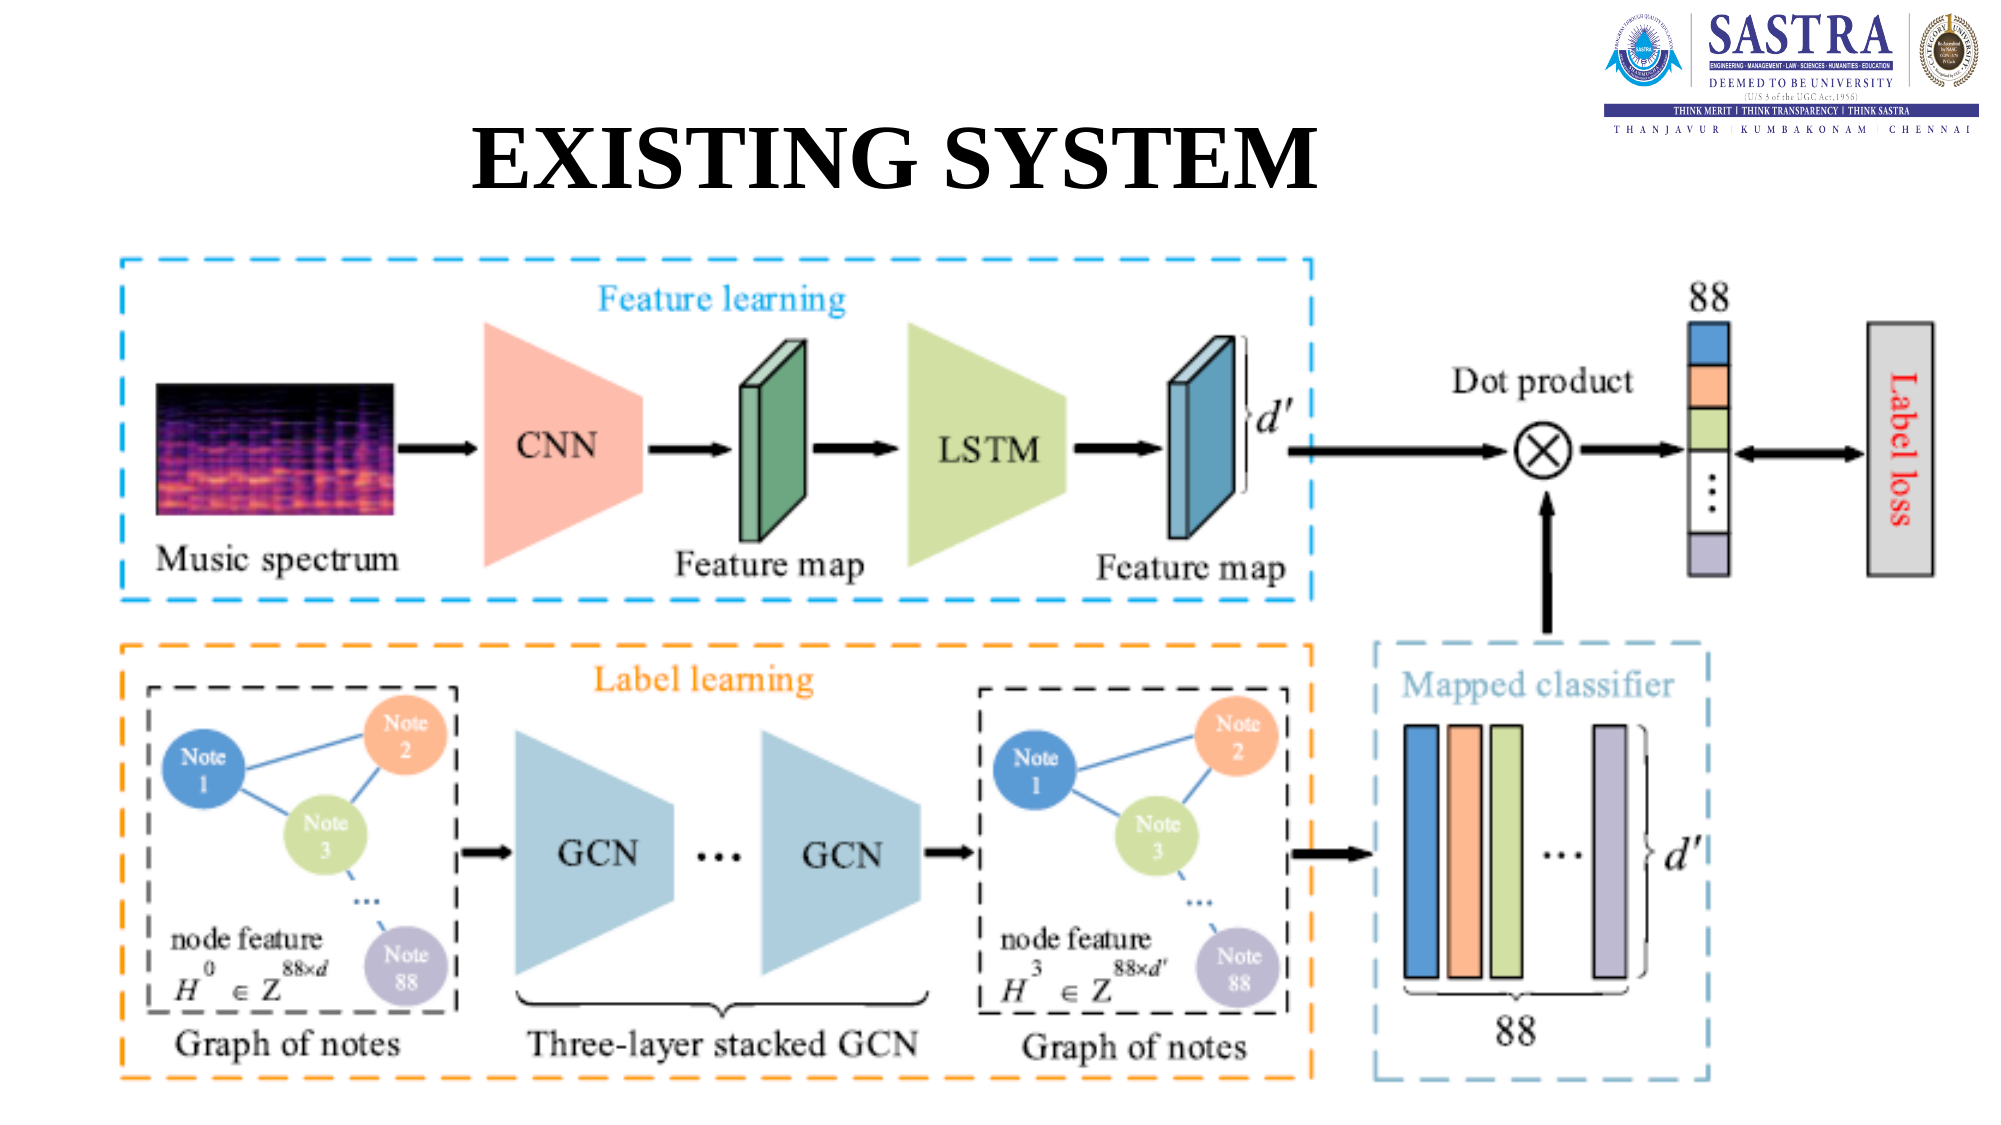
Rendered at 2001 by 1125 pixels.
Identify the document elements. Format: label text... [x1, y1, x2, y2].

picture [1604, 13, 1980, 135]
picture [51, 216, 1968, 1098]
title EXISTING SYSTEM [355, 0, 1396, 213]
